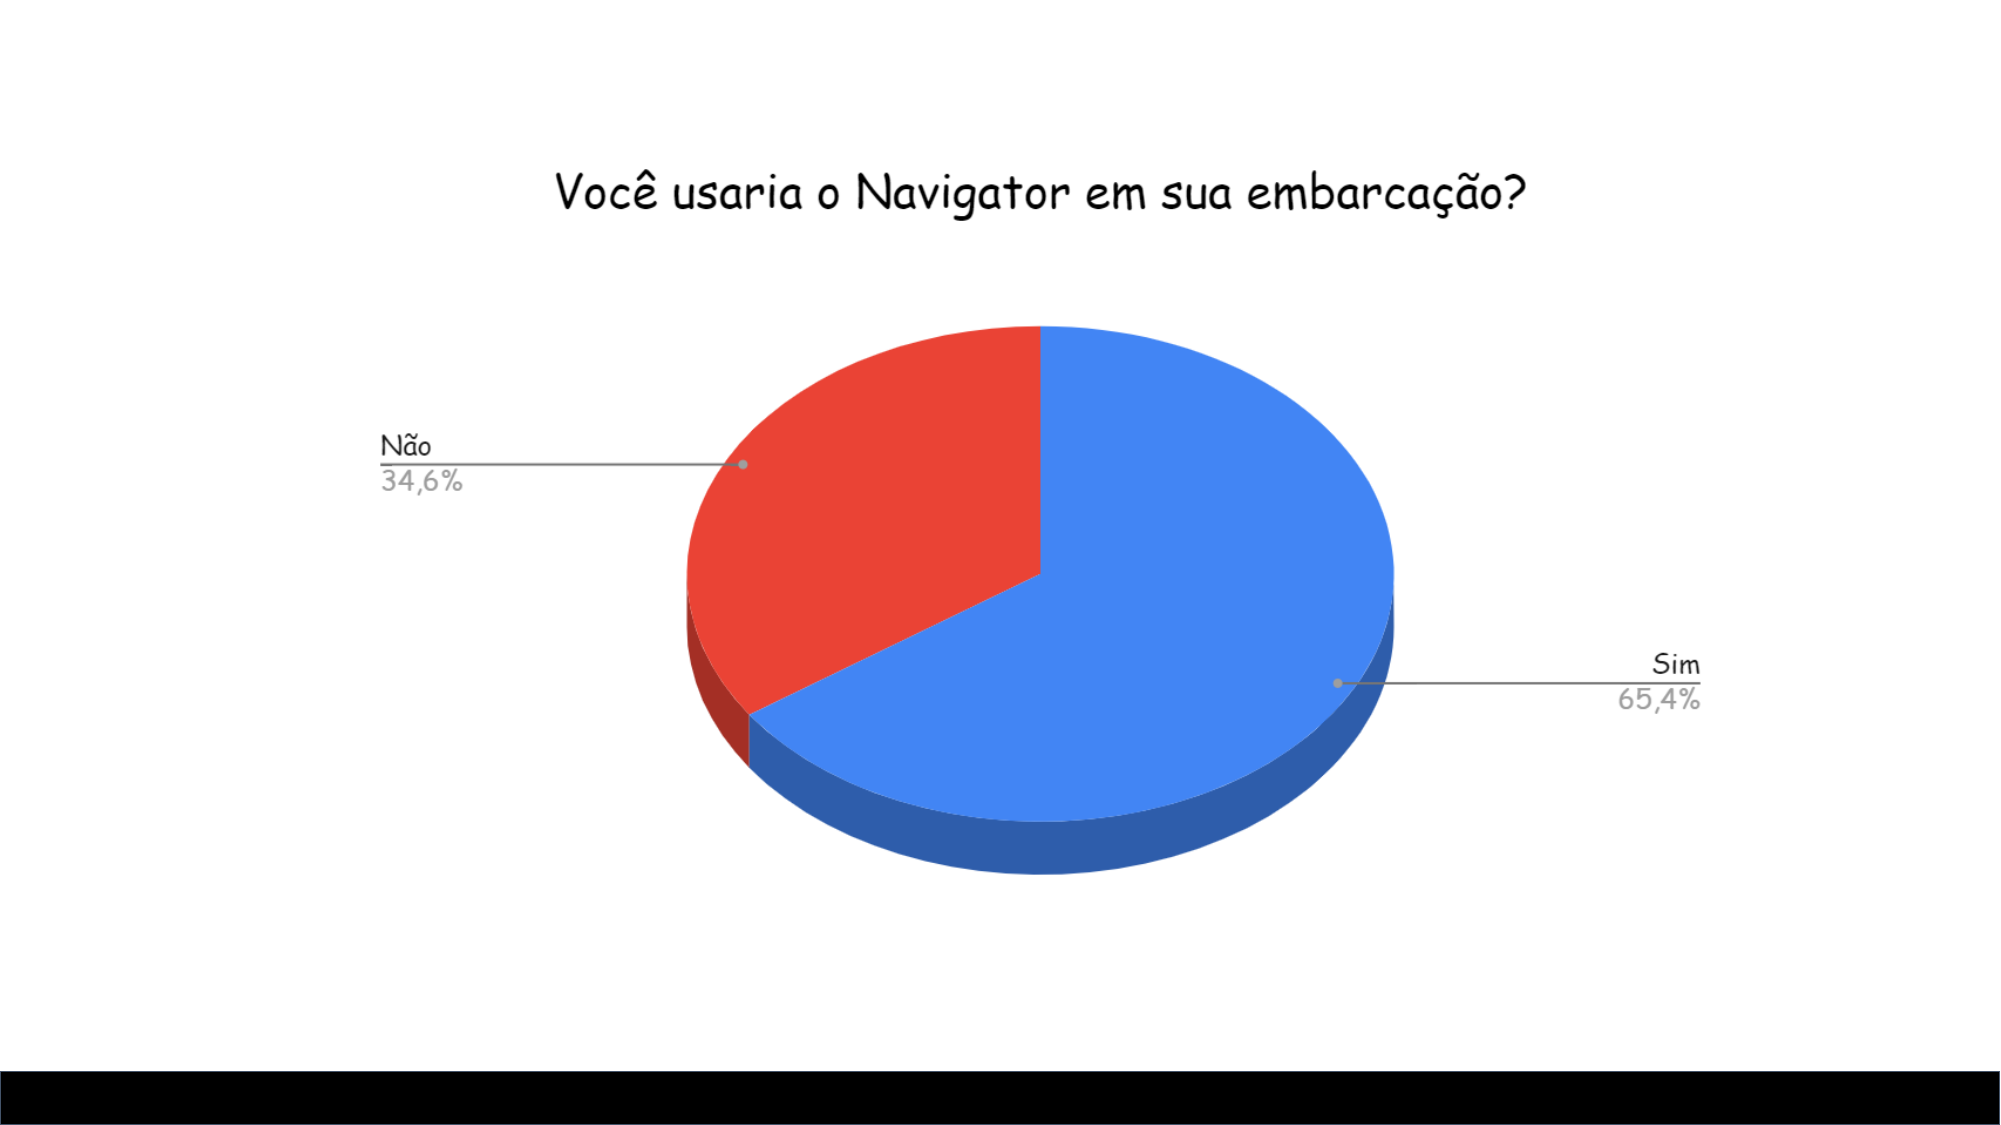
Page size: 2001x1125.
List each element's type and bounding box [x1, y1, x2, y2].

picture [336, 127, 1744, 998]
text_box [0, 1071, 2000, 1125]
